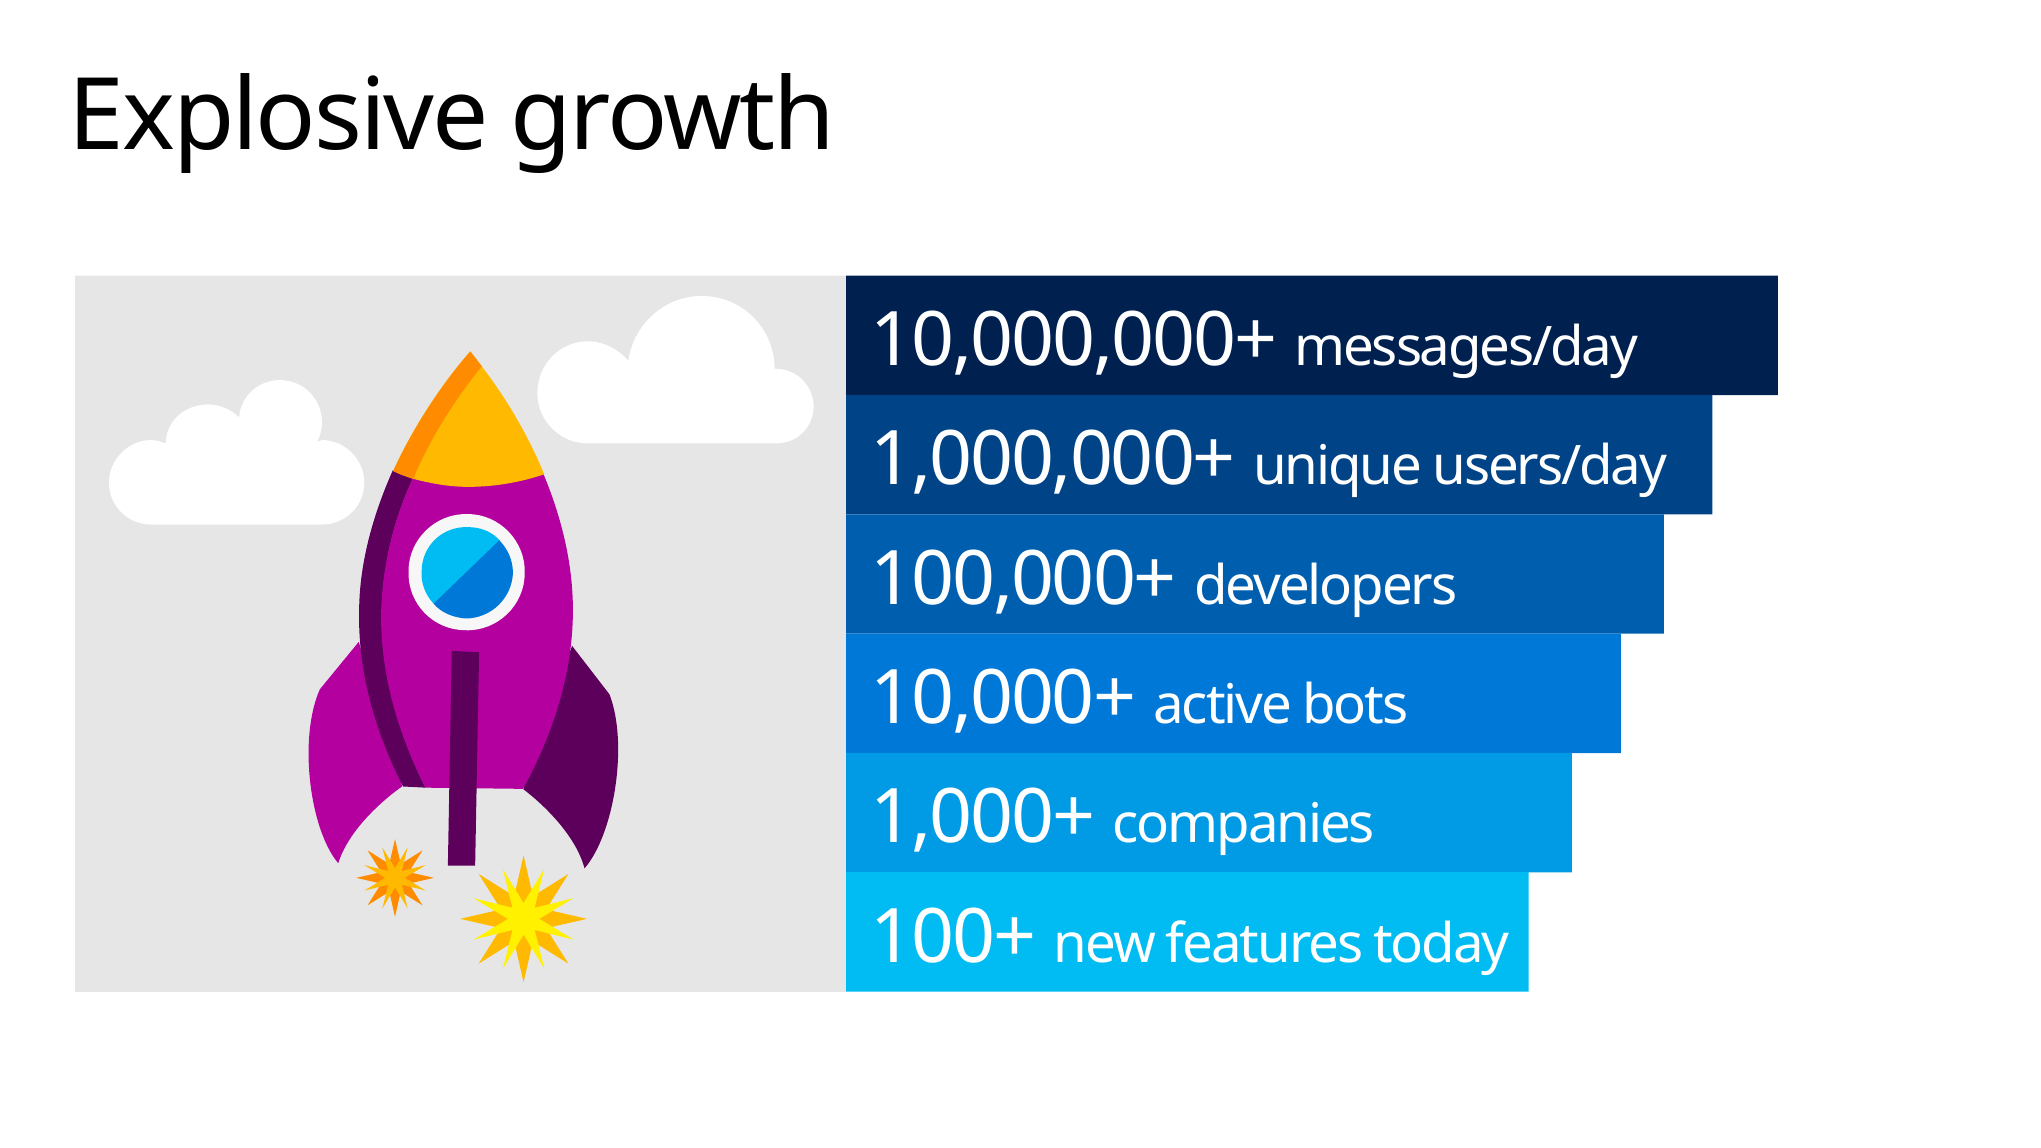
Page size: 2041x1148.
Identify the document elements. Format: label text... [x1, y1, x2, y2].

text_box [297, 351, 630, 869]
text_box [630, 295, 814, 444]
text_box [459, 869, 588, 983]
text_box [0, 266, 847, 1034]
text_box 100,000+ developers [847, 514, 1664, 634]
text_box [108, 380, 297, 525]
text_box 10,000+ active bots [847, 633, 1621, 754]
title Explosive growth [45, 48, 1996, 199]
text_box [558, 341, 618, 351]
text_box 100+ new features today [847, 872, 1529, 992]
text_box 10,000,000+ messages/day [847, 275, 1778, 396]
text_box 1,000,000+ unique users/day [847, 394, 1713, 515]
text_box 1,000+ companies [847, 752, 1572, 873]
text_box [74, 275, 847, 993]
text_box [355, 869, 435, 917]
